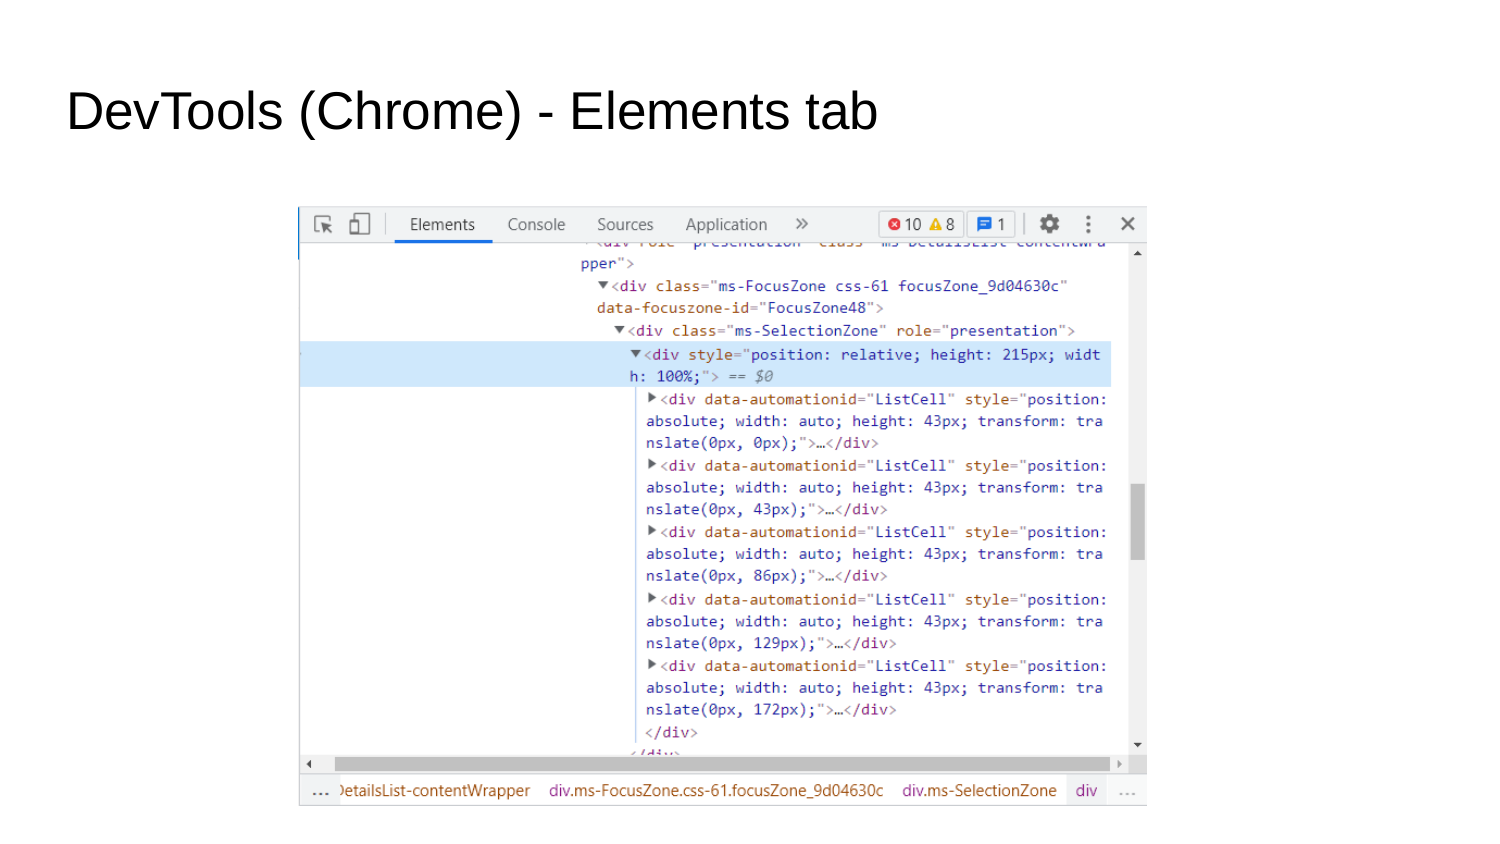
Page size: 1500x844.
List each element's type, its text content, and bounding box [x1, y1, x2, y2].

title DevTools (Chrome) - Elements tab [51, 61, 1449, 156]
picture [297, 203, 1148, 807]
